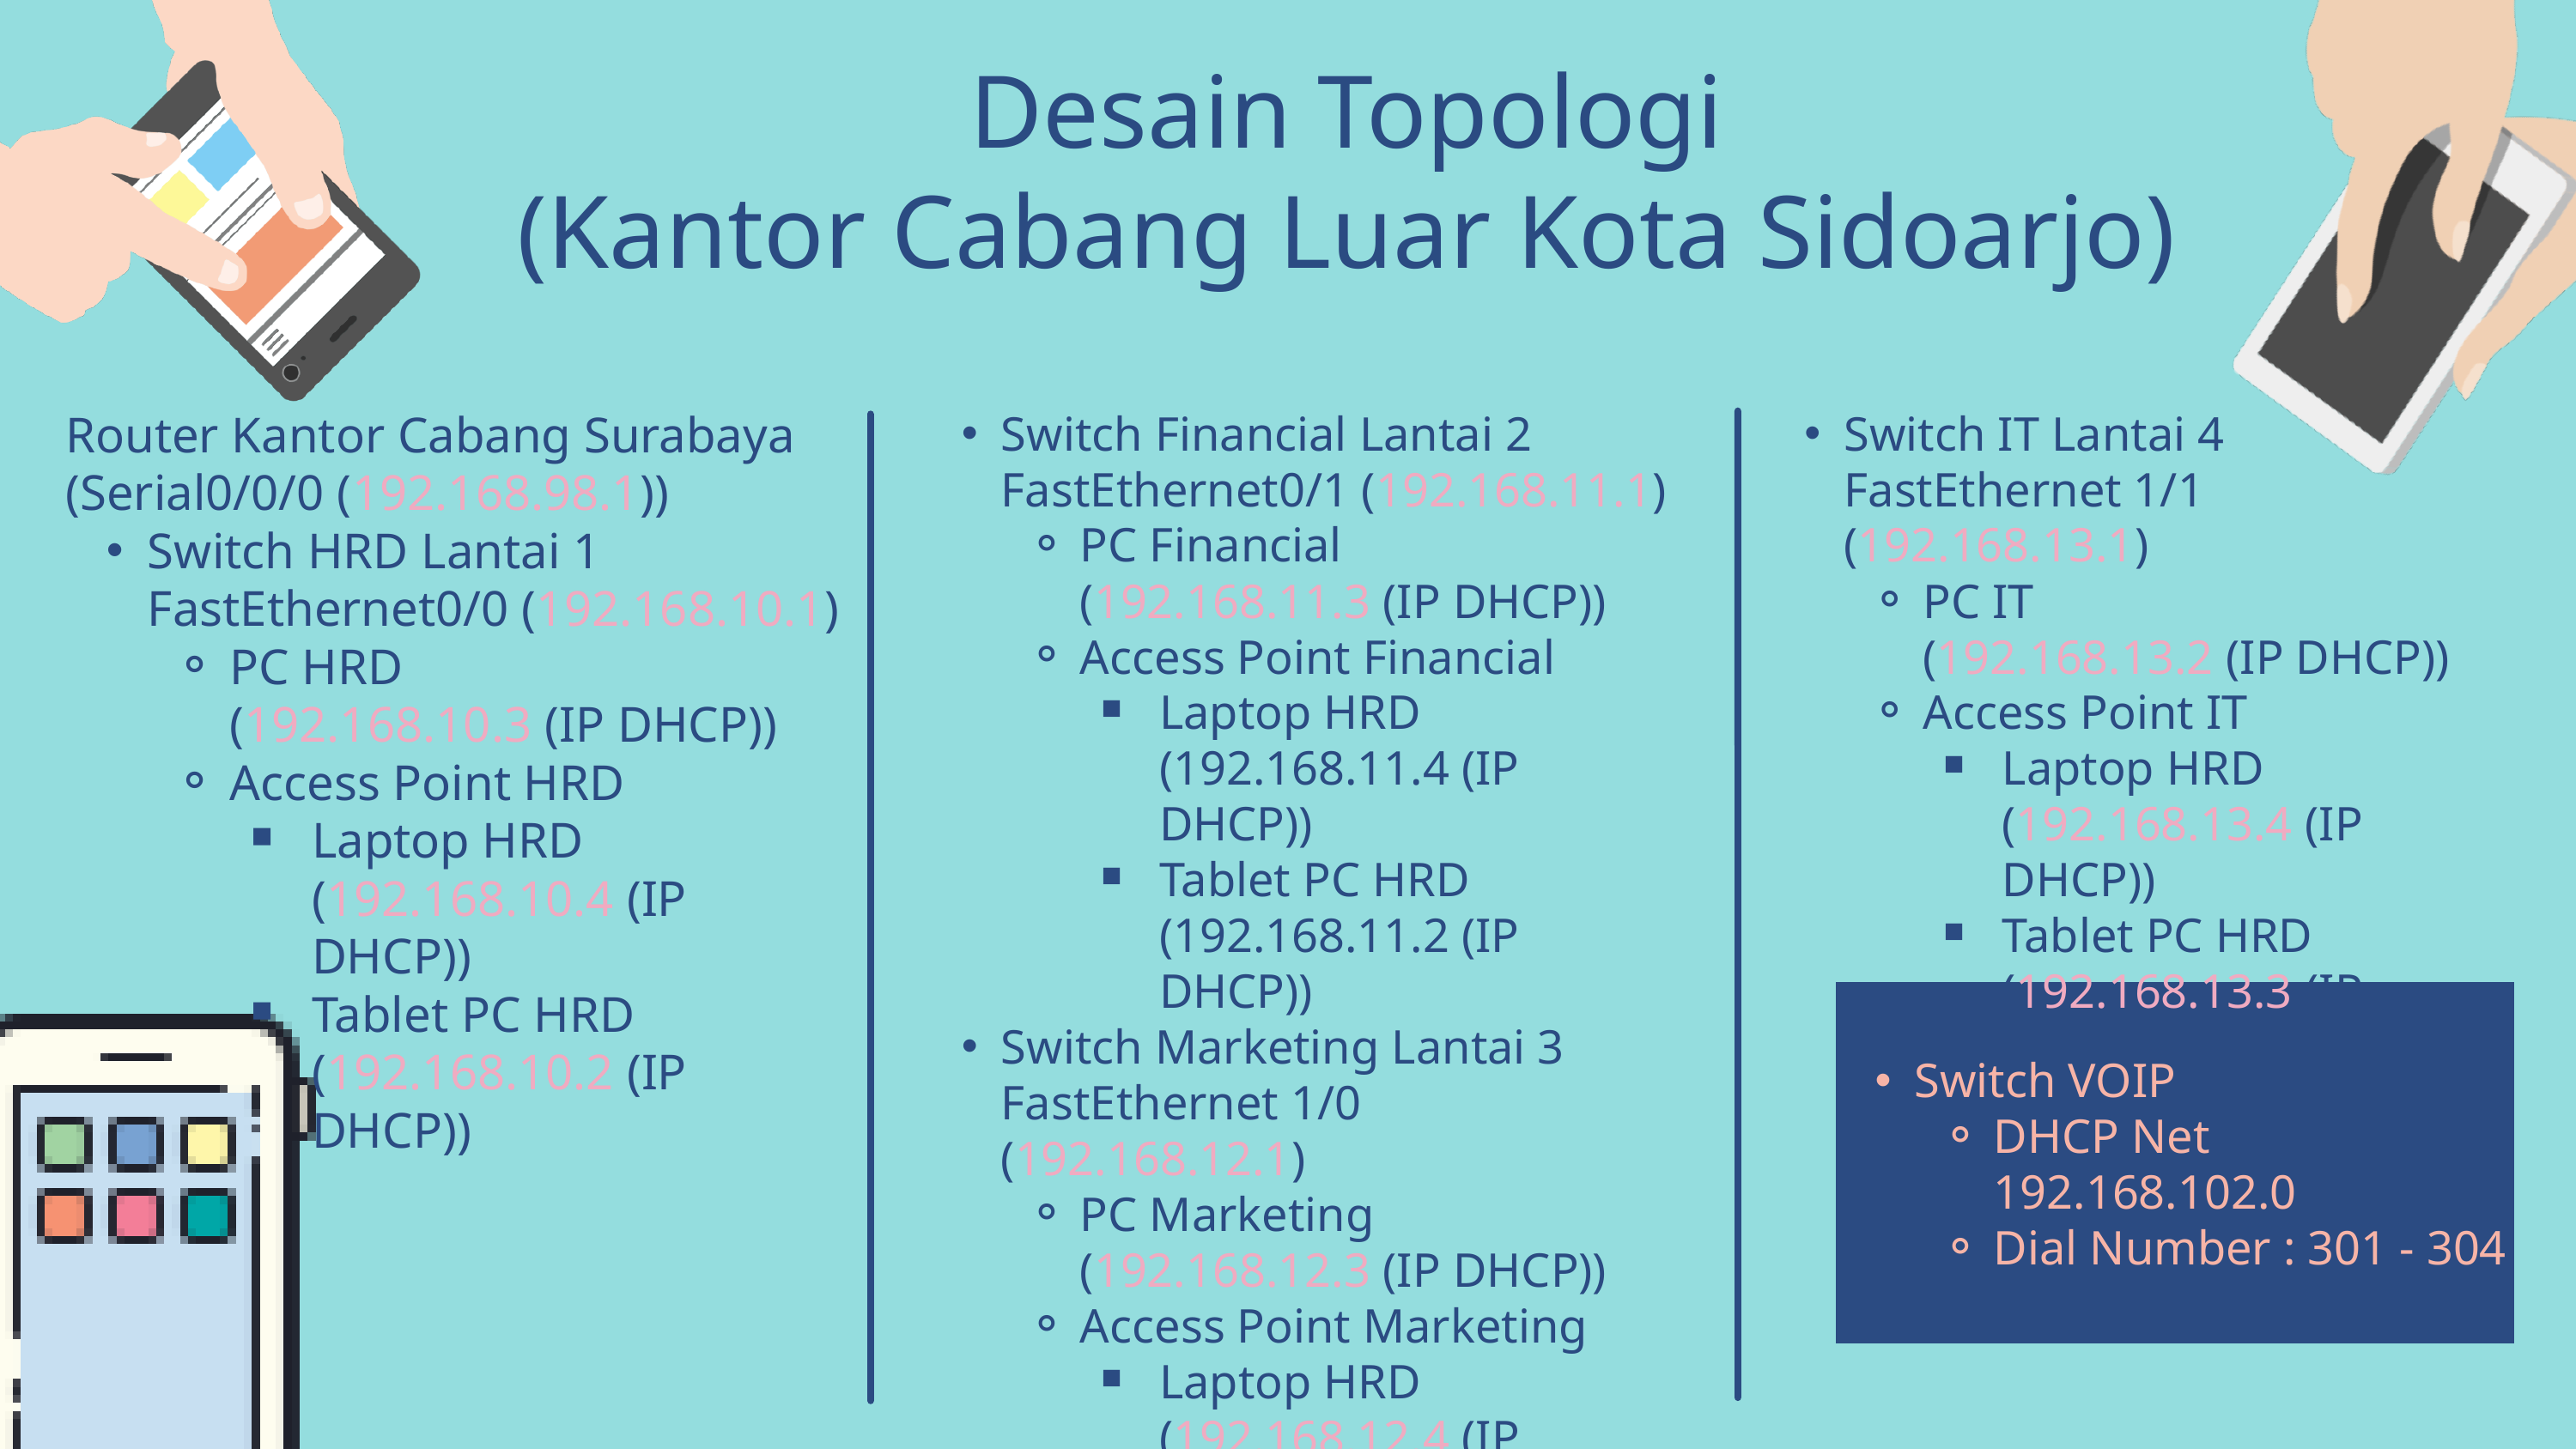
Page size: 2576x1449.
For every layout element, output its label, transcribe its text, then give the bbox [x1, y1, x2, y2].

picture [0, 0, 416, 435]
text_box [1835, 982, 2515, 1343]
text_box Desain Topologi (Kantor Cabang Luar Kota Sidoarjo) [410, 48, 2175, 289]
picture [0, 1013, 316, 1449]
text_box Switch IT Lantai 4 FastEthernet 1/1 (192.168.13.1) PC IT (192.168.13.2 (IP DHCP)) Access Point IT Laptop HRD (192.168.13.4 (IP DHCP)) Tablet PC HRD (192.168.13.3 (IP DHCP)) [1765, 403, 2515, 1074]
text_box Router Kantor Cabang Surabaya (Serial0/0/0 (192.168.98.1)) Switch HRD Lantai 1 FastEthernet0/0 (192.168.10.1) PC HRD (192.168.10.3 (IP DHCP)) Access Point HRD Laptop HRD (192.168.10.4 (IP DHCP)) Tablet PC HRD (192.168.10.2 (IP DHCP)) [65, 403, 843, 1158]
picture [2154, 0, 2576, 435]
text_box Switch Financial Lantai 2 FastEthernet0/1 (192.168.11.1) PC Financial (192.168.11.3 (IP DHCP)) Access Point Financial Laptop HRD (192.168.11.4 (IP DHCP)) Tablet PC HRD (192.168.11.2 (IP DHCP)) Switch Marketing Lantai 3 FastEthernet 1/0 (192.168.12.1) PC Marketing (192.168.12.3 (IP DHCP)) Access Point Marketing Laptop HRD (192.168.12.4 (IP DHCP)) Tablet PC HRD (192.168.12.2 (IP DHCP)) [921, 403, 1677, 1449]
